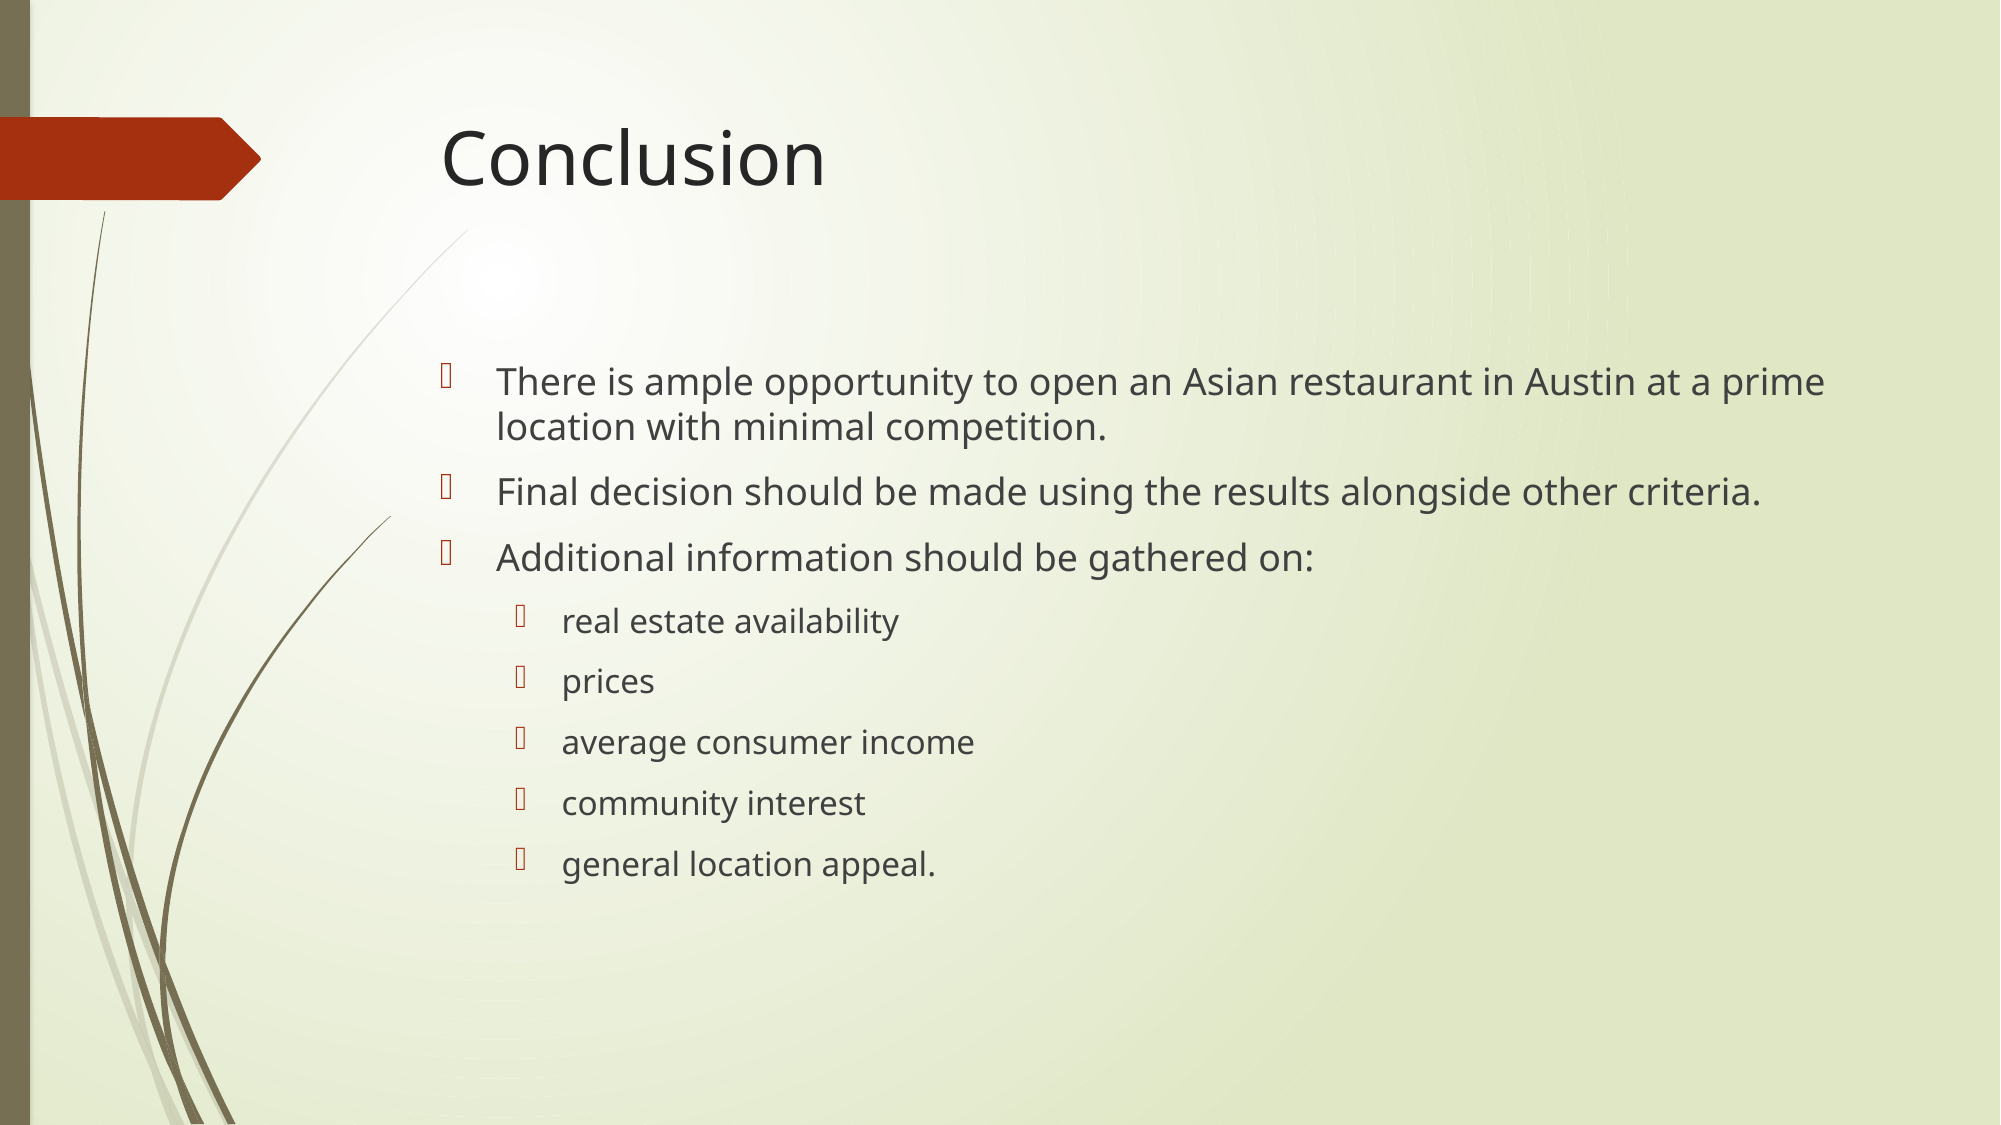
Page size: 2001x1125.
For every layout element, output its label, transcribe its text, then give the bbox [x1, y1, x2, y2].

list There is ample opportunity to open an Asian restaurant in Austin at a prime location with minimal competition. Final decision should be made using the results alongside other criteria. Additional information should be gathered on: real estate availability prices average consumer income community interest general location appeal. [424, 350, 1888, 970]
title Conclusion [425, 102, 1888, 313]
